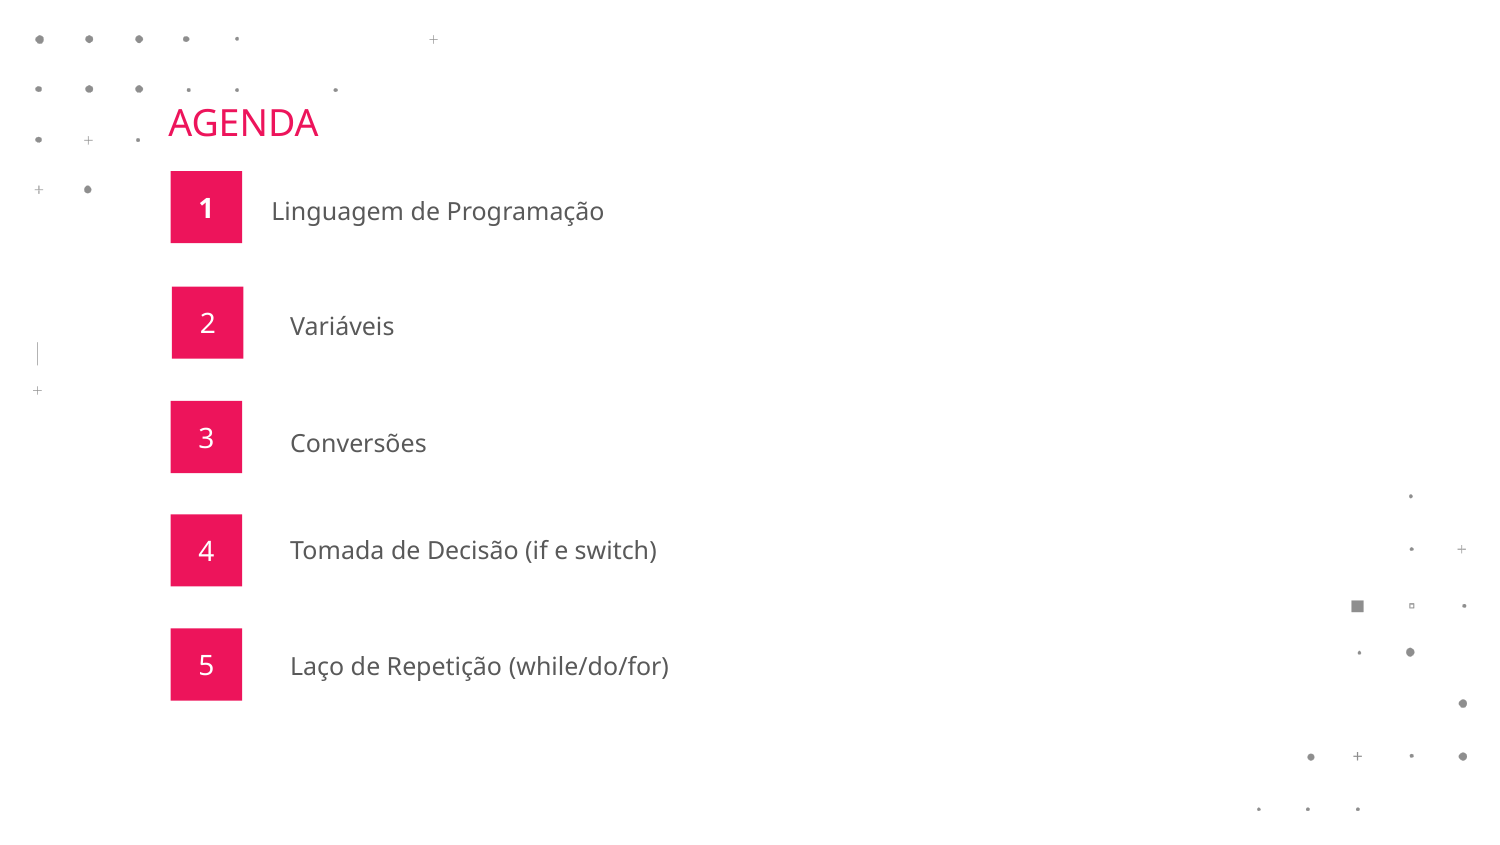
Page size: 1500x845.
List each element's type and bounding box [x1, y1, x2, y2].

picture [33, 34, 1467, 811]
